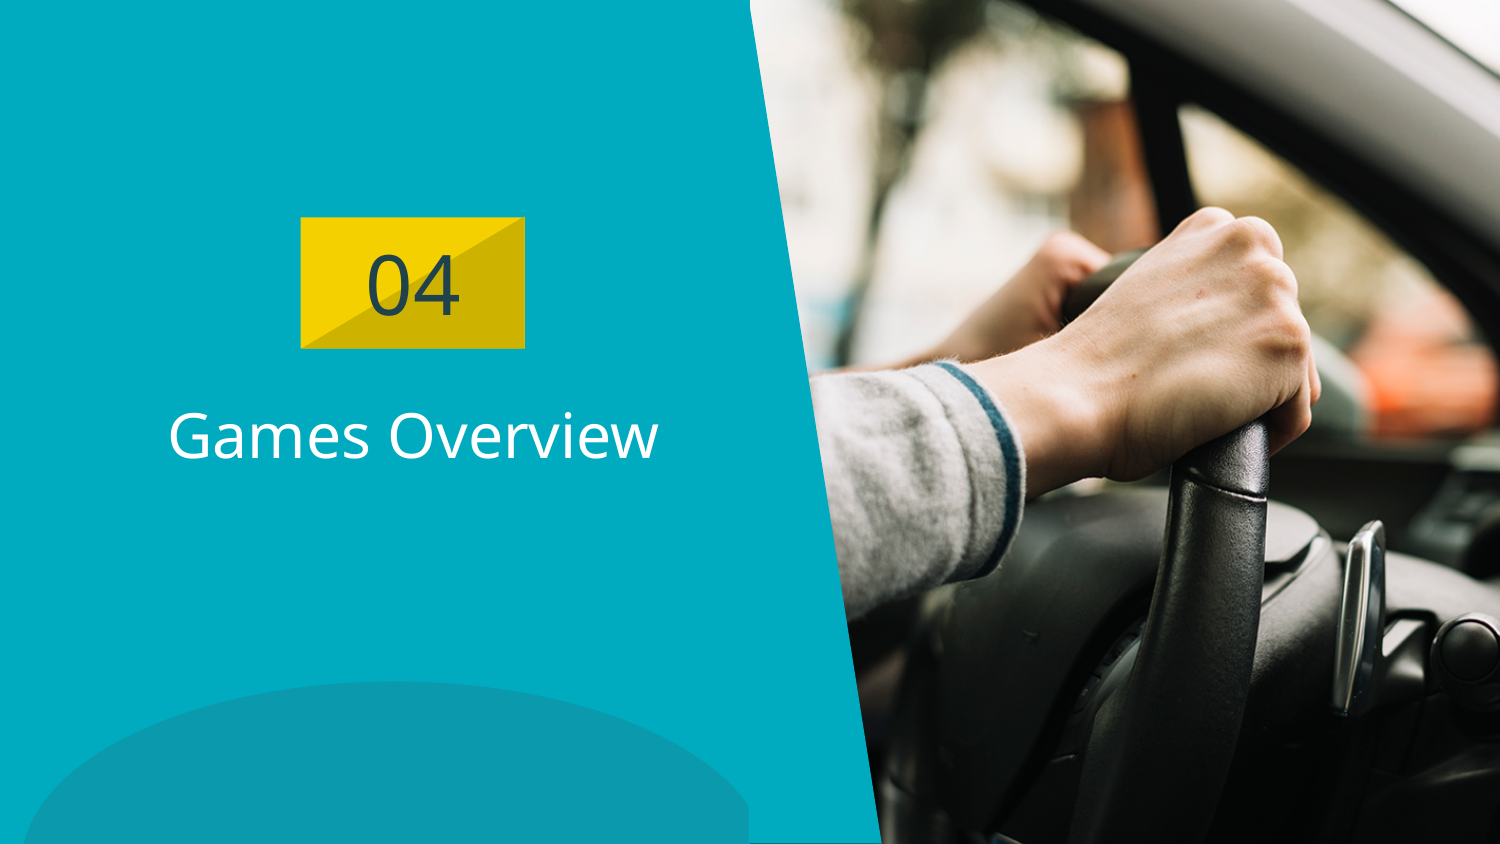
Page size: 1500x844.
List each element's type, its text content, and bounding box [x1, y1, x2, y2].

subtitle Games Overview [127, 380, 700, 556]
picture [749, 0, 1500, 844]
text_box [300, 215, 526, 349]
